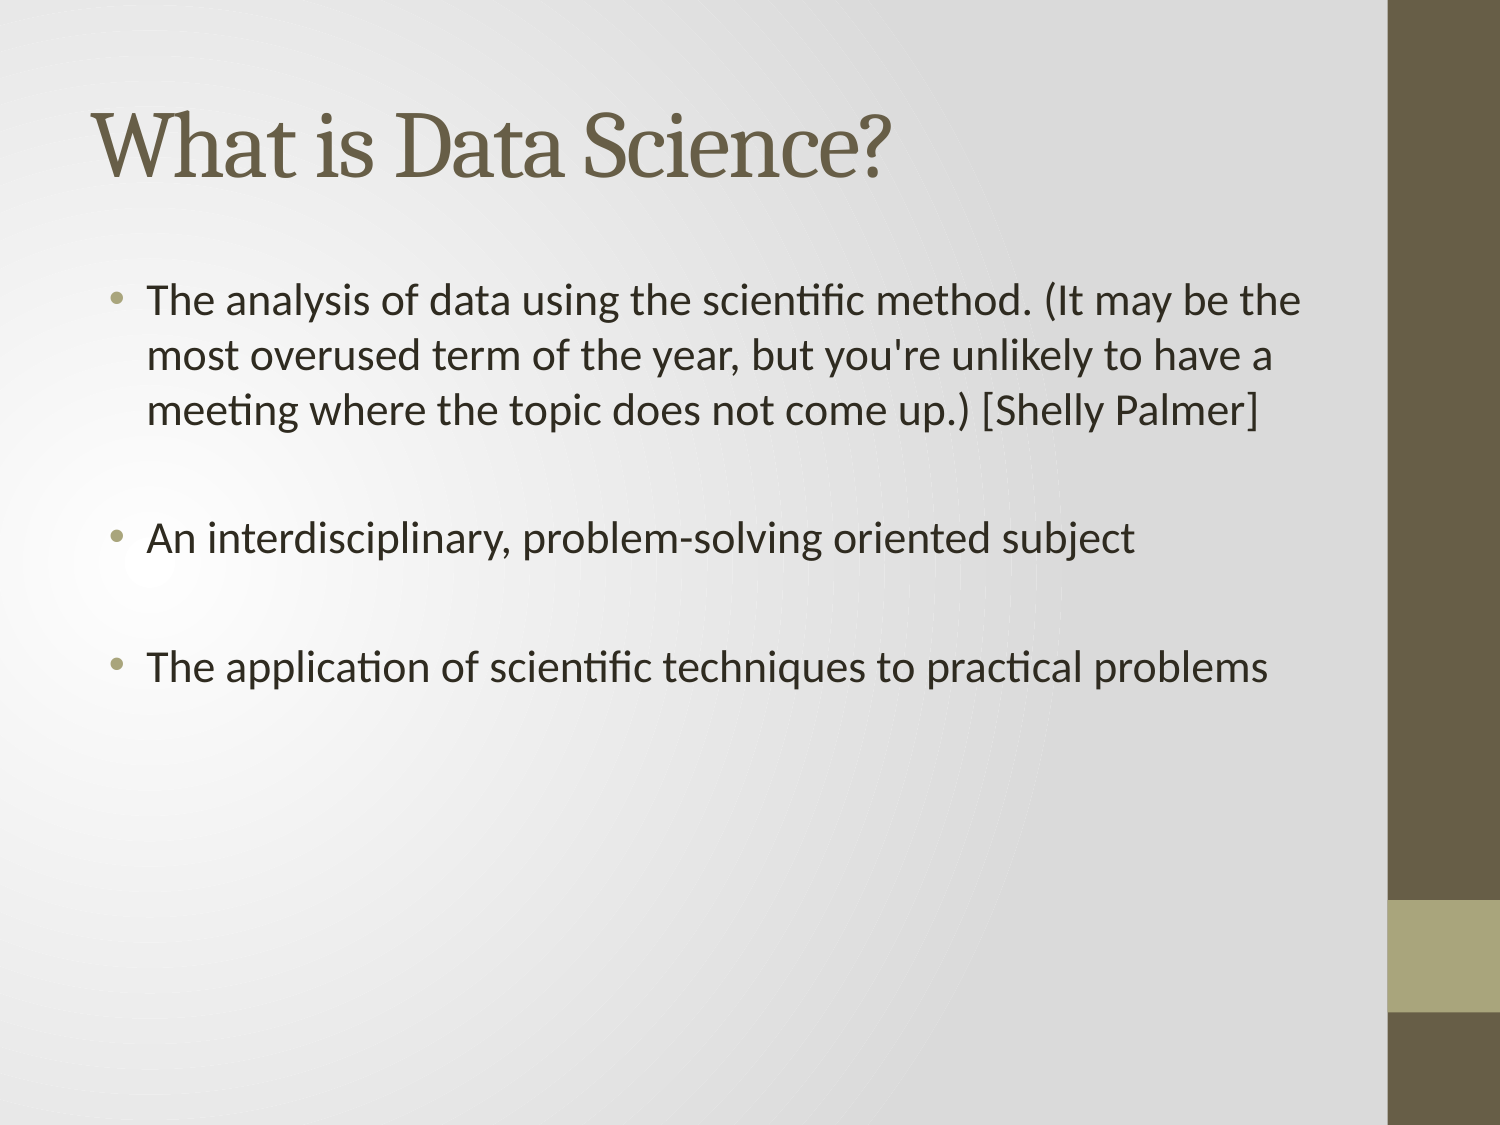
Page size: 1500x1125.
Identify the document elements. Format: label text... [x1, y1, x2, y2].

title What is Data Science? [75, 45, 1325, 233]
list The analysis of data using the scientific method. (It may be the most overused term of the year, but you're unlikely to have a meeting where the topic does not come up.) [Shelly Palmer] An interdisciplinary, problem-solving oriented subject The application of scientific techniques to practical problems [75, 262, 1325, 1050]
